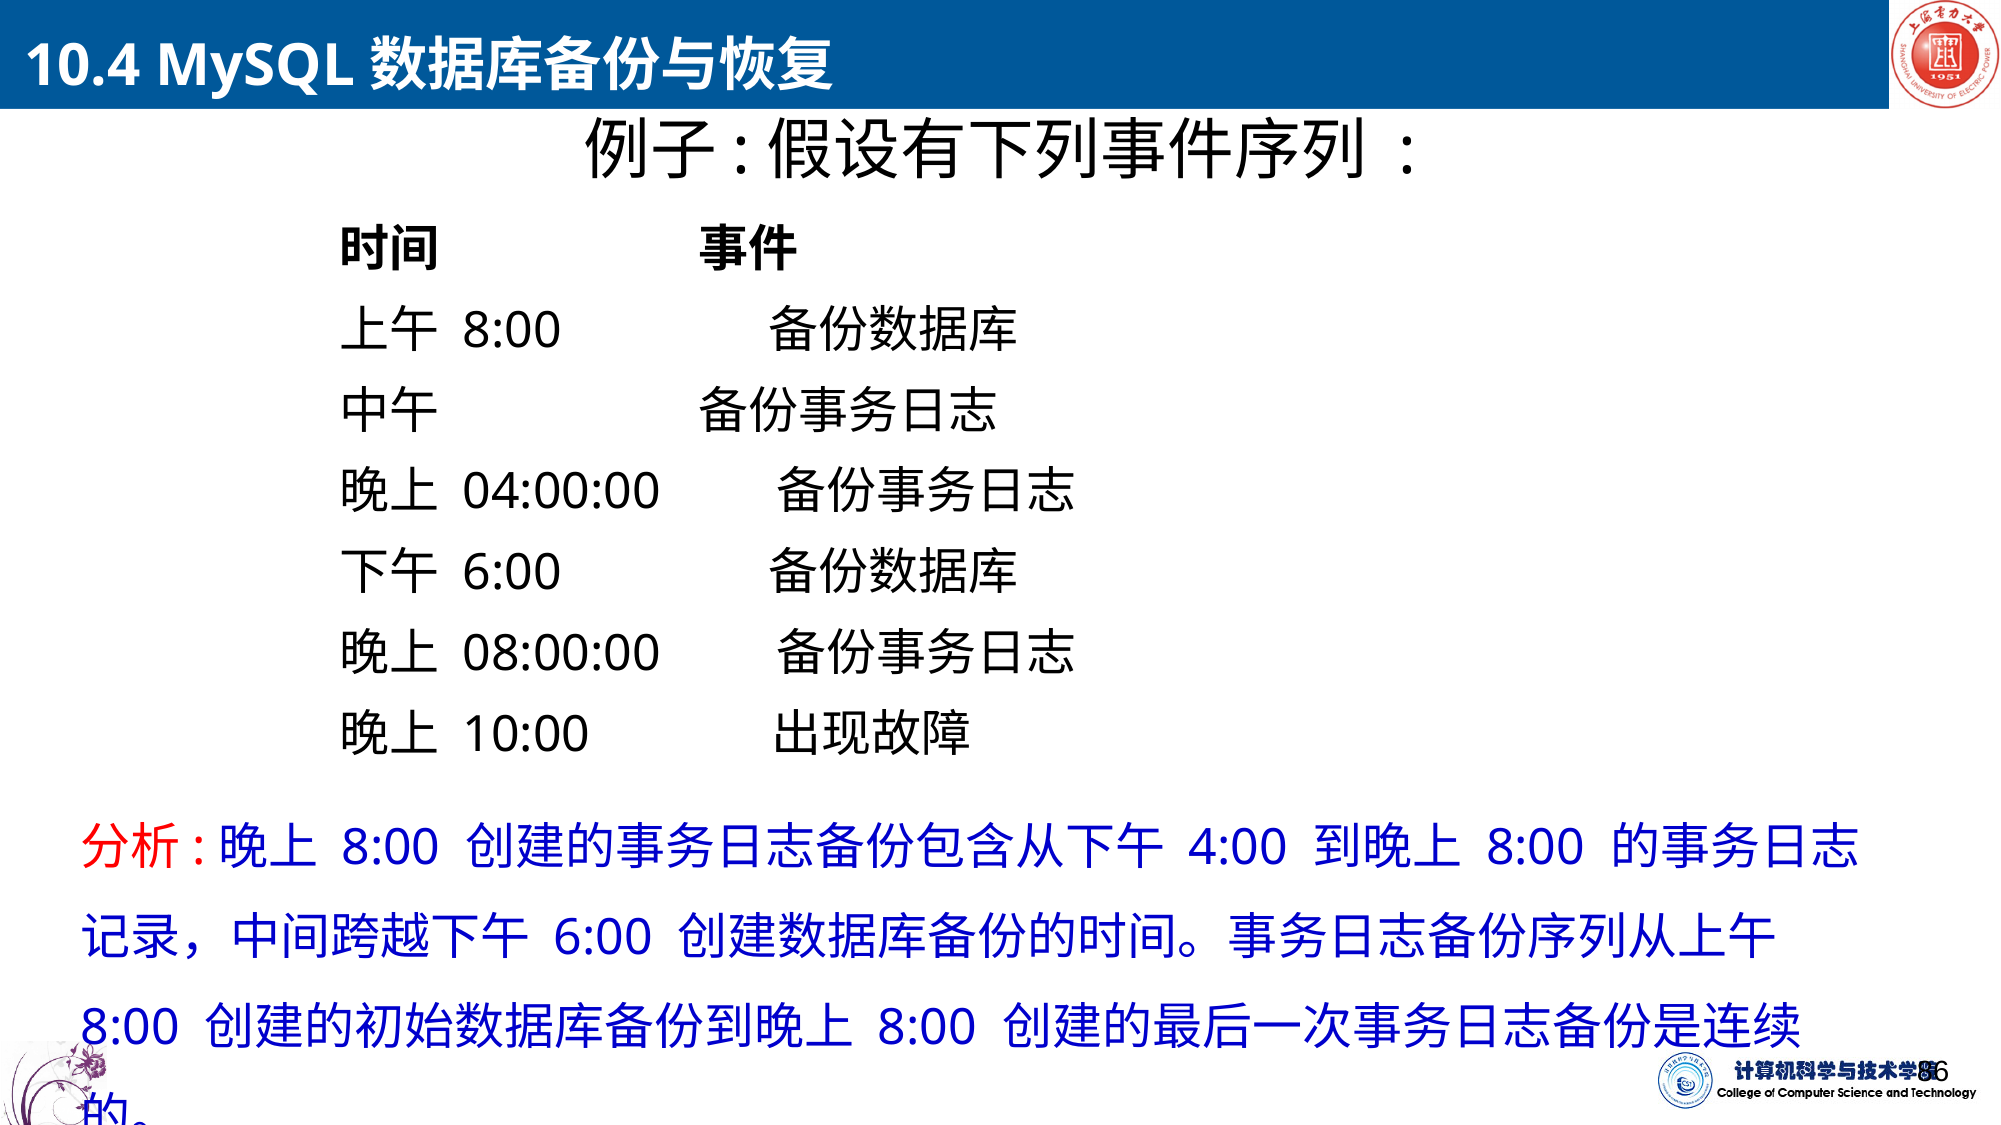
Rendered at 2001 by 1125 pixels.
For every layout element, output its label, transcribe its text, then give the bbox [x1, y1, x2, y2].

slide_number 86 [1904, 1042, 1970, 1103]
picture [1904, 1049, 1982, 1110]
text_box 10.4 MySQL数据库备份与恢复 [9, 20, 864, 105]
picture [1, 1041, 65, 1125]
text_box 分析:晚上 8:00 创建的事务日志备份包含从下午 4:00 到晚上 8:00 的事务日志记录，中间跨越下午 6:00 创建数据库备份的时间。事务日志备份序列从上午 8:00 创建的初始数据库备份到晚上 8:00 创建的最后一次事务日志备份是连续的。 [65, 777, 1904, 1125]
picture [1889, 0, 2000, 109]
